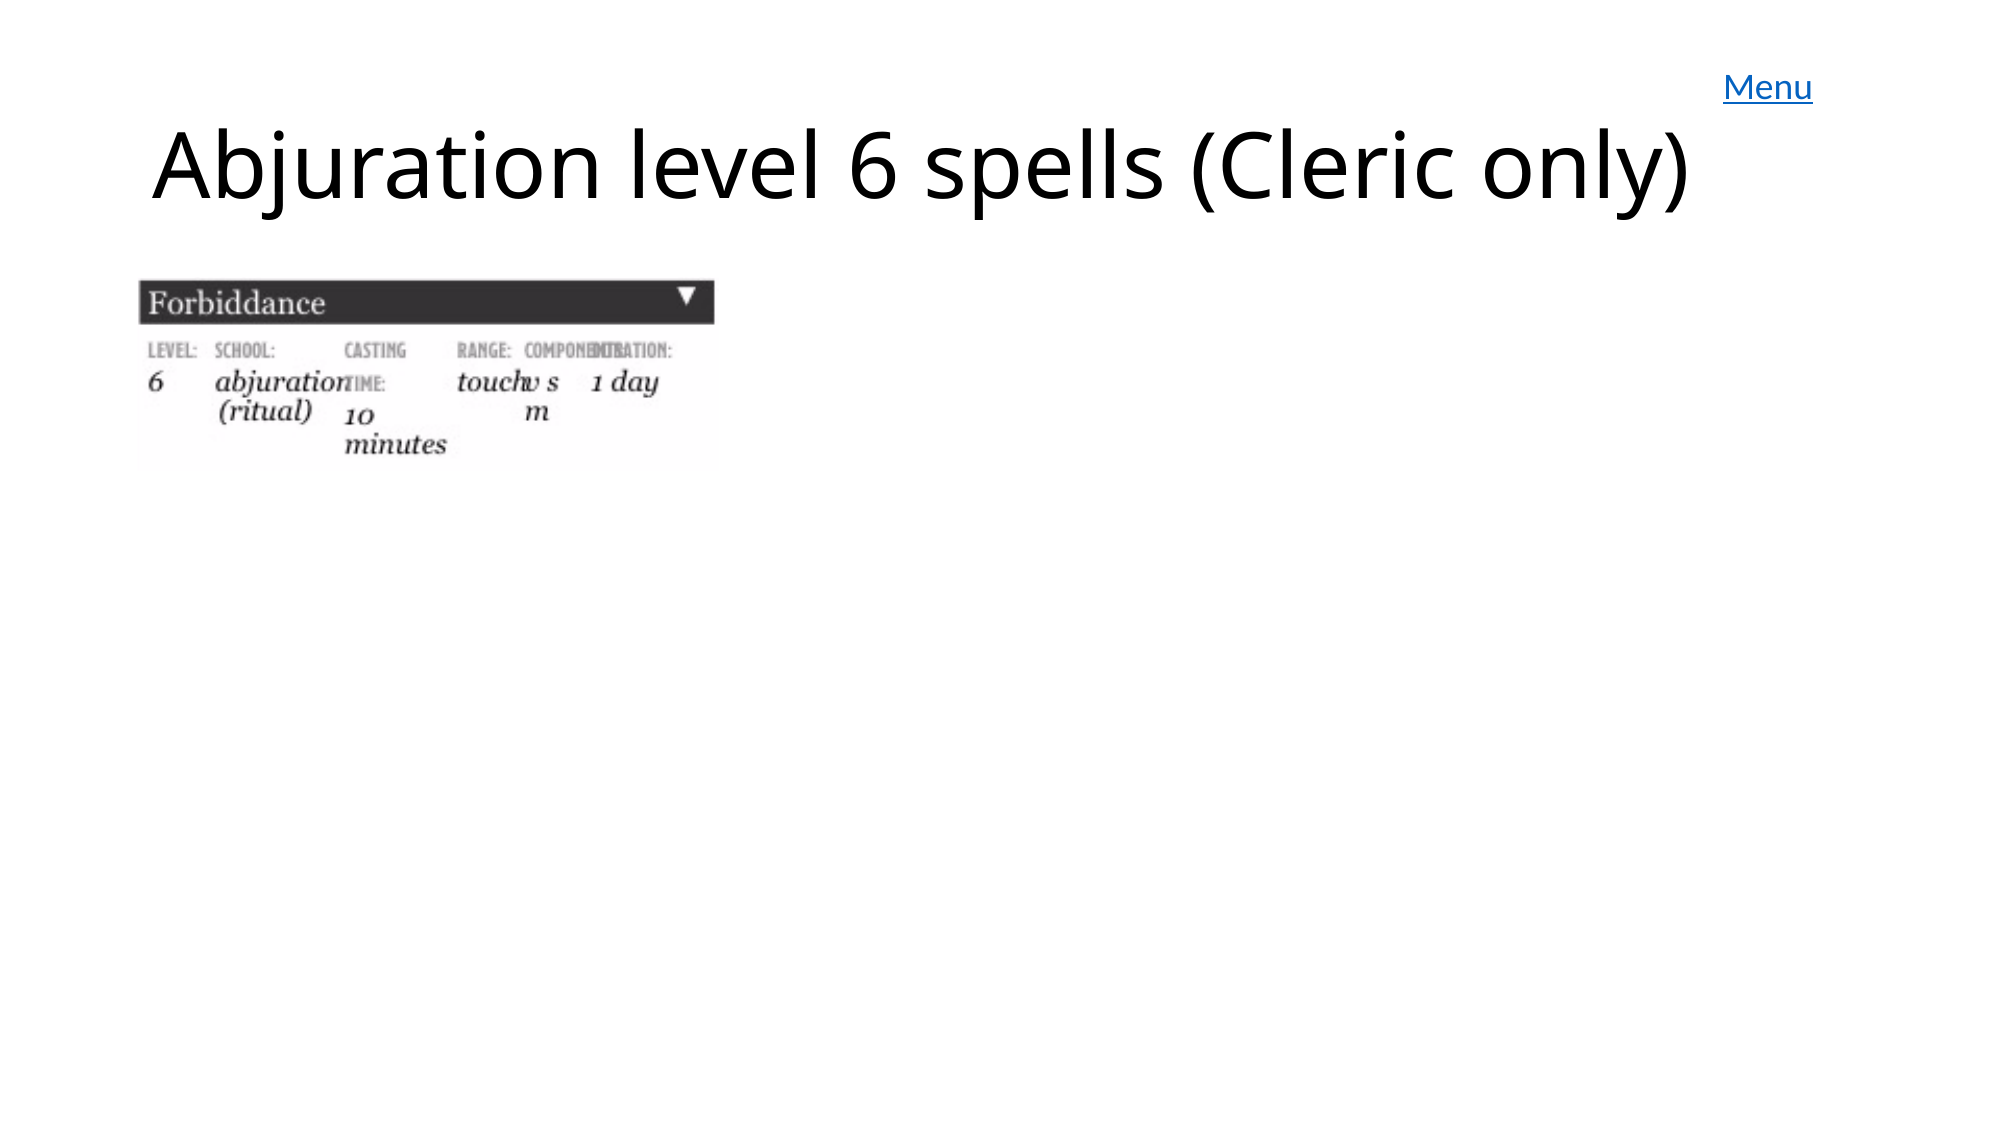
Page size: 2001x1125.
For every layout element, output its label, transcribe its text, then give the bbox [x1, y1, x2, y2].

text_box Menu [1347, 9, 1828, 115]
title Abjuration level 6 spells (Cleric only) [137, 59, 1863, 278]
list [137, 277, 719, 472]
